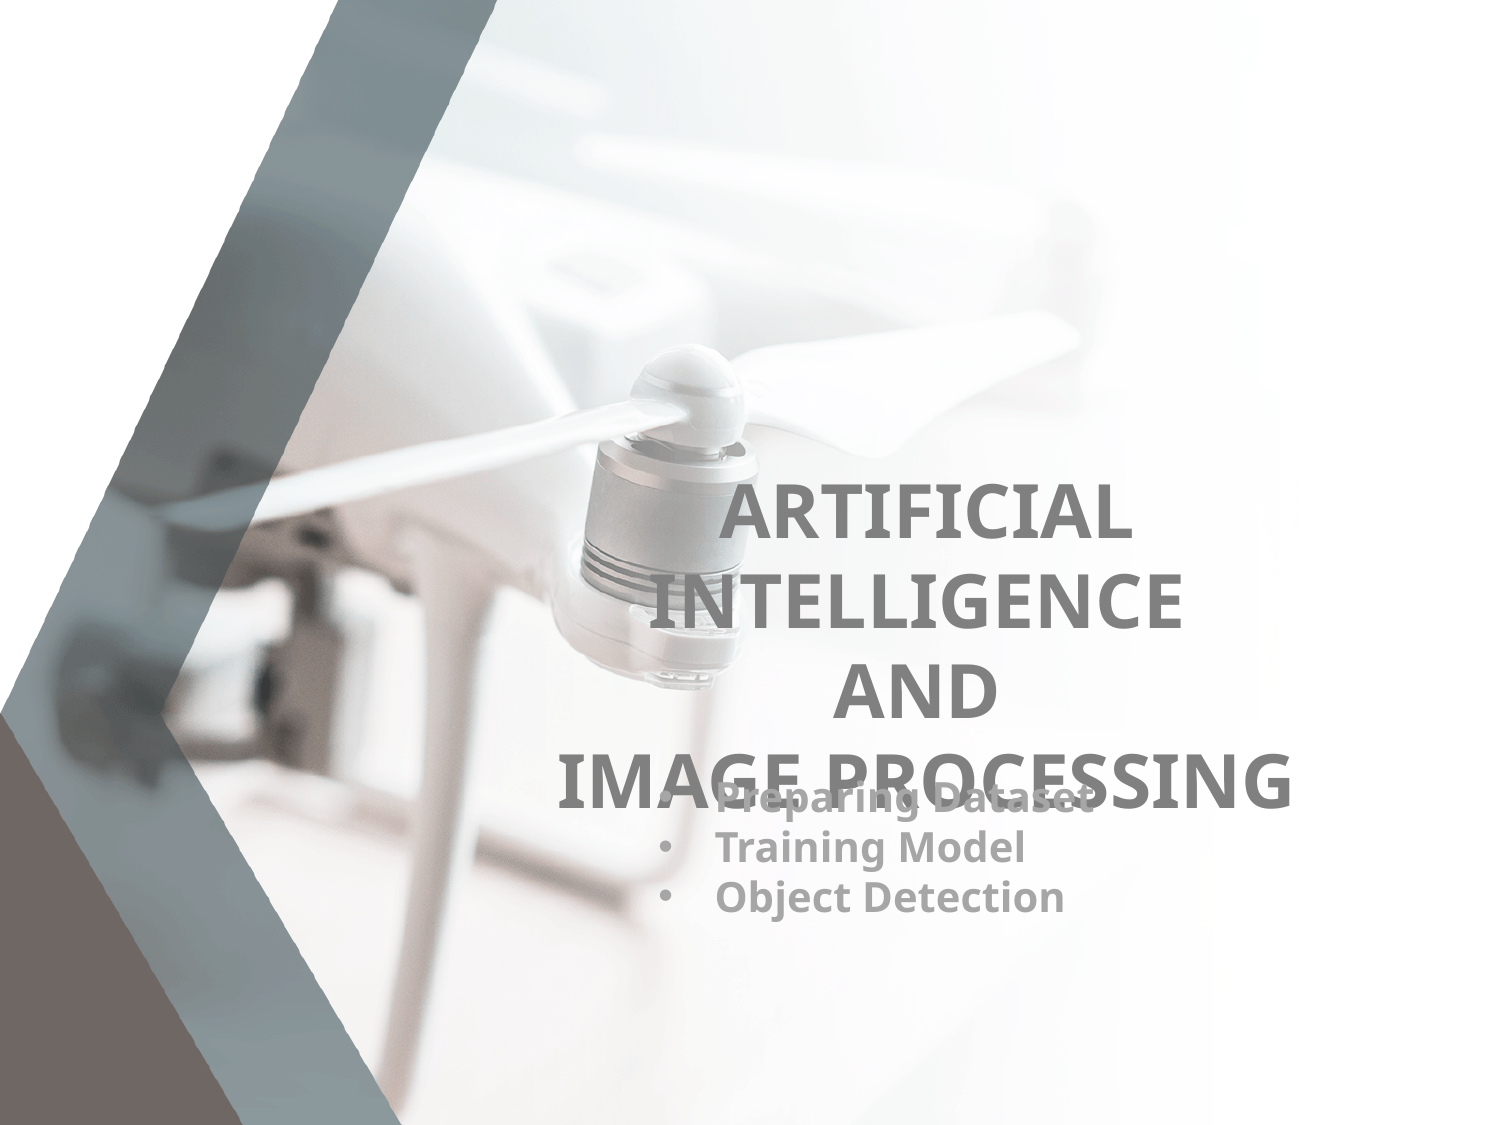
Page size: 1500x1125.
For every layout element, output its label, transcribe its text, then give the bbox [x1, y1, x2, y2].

picture [0, 0, 1500, 1125]
text_box Preparing Dataset Training Model Object Detection [643, 763, 1394, 929]
text_box ARTIFICIAL INTELLIGENCE AND IMAGE PROCESSING [478, 456, 1376, 831]
